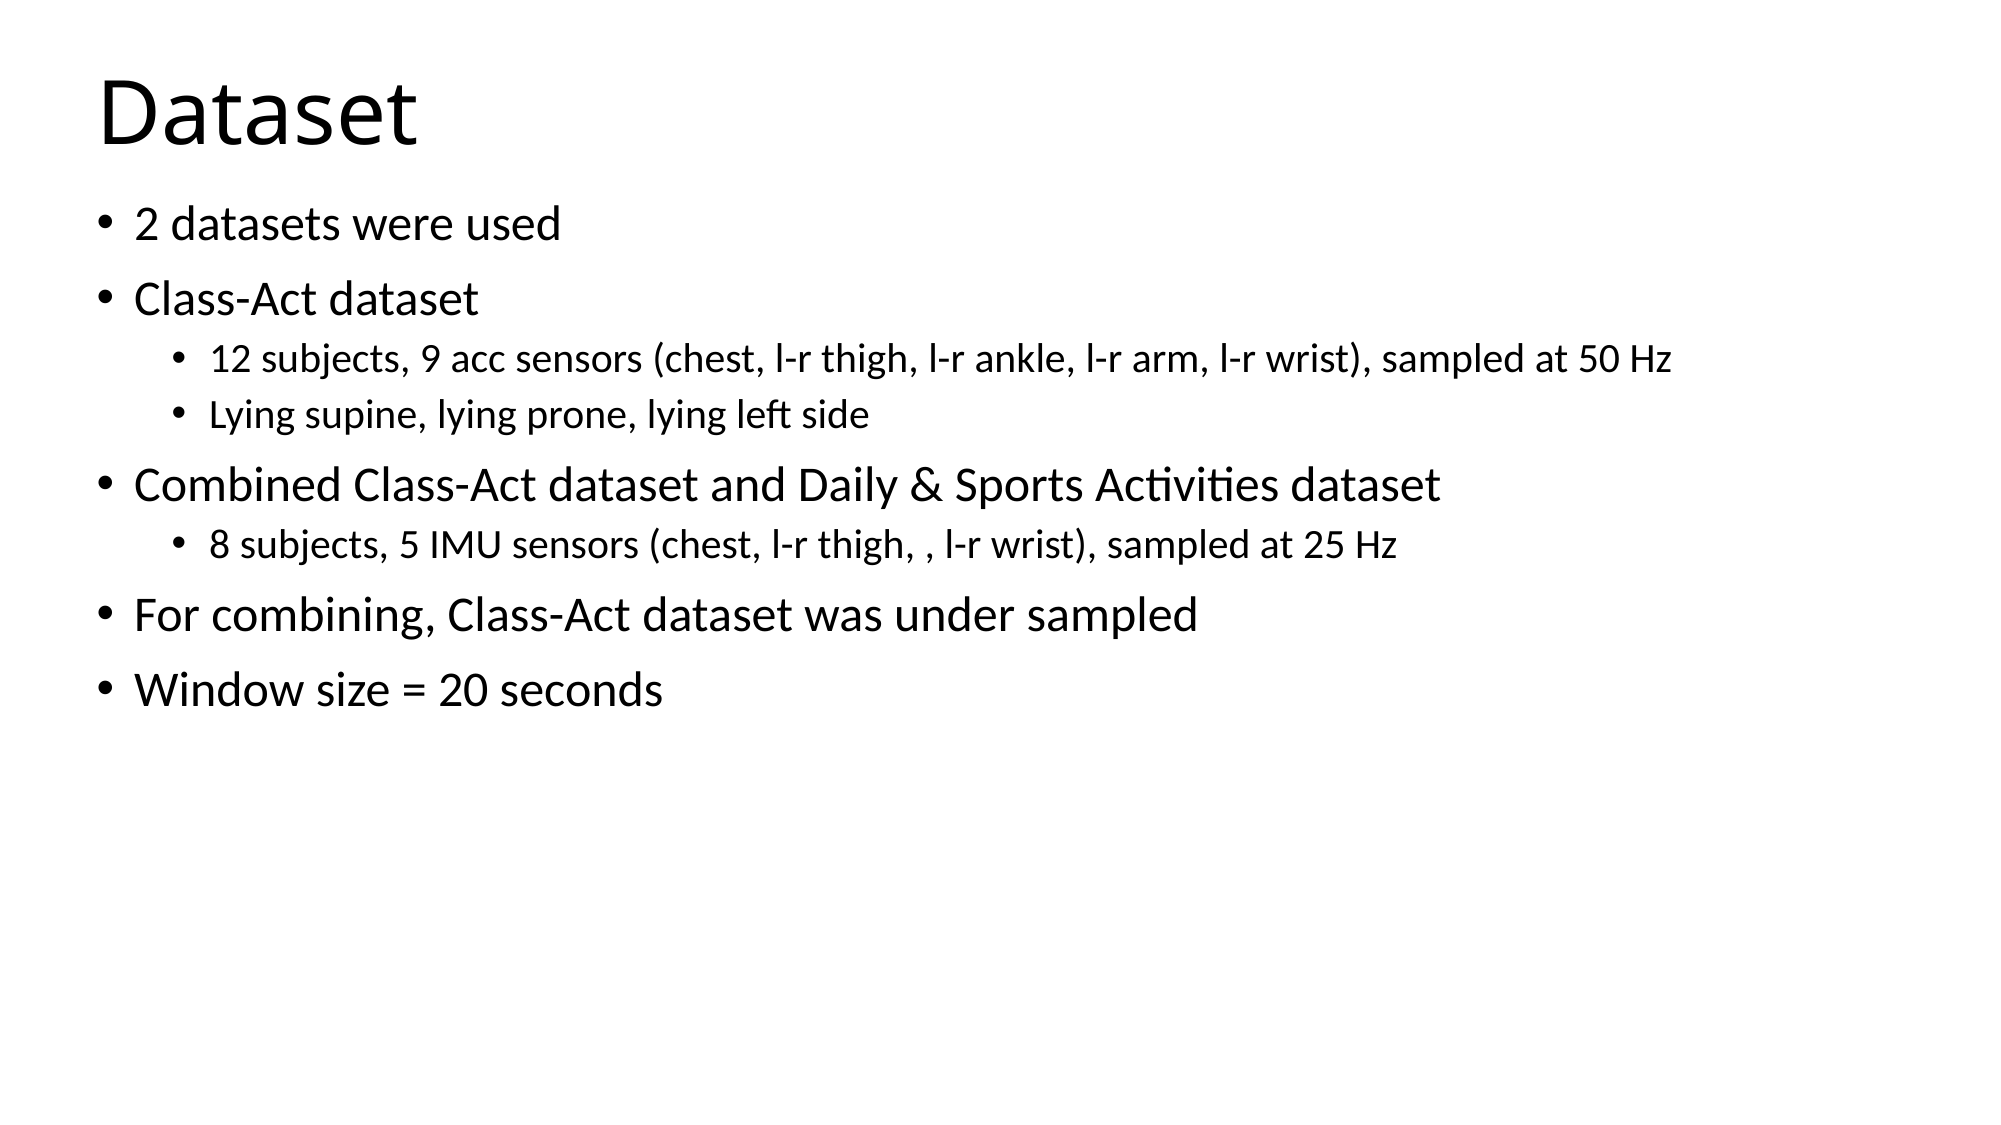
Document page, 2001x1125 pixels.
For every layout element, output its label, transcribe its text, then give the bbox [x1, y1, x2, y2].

list 2 datasets were used Class-Act dataset 12 subjects, 9 acc sensors (chest, l-r thigh, l-r ankle, l-r arm, l-r wrist), sampled at 50 Hz Lying supine, lying prone, lying left side Combined Class-Act dataset and Daily & Sports Activities dataset 8 subjects, 5 IMU sensors (chest, l-r thigh, , l-r wrist), sampled at 25 Hz For combining, Class-Act dataset was under sampled Window size = 20 seconds [81, 189, 1905, 1061]
title Dataset [81, 59, 1905, 172]
